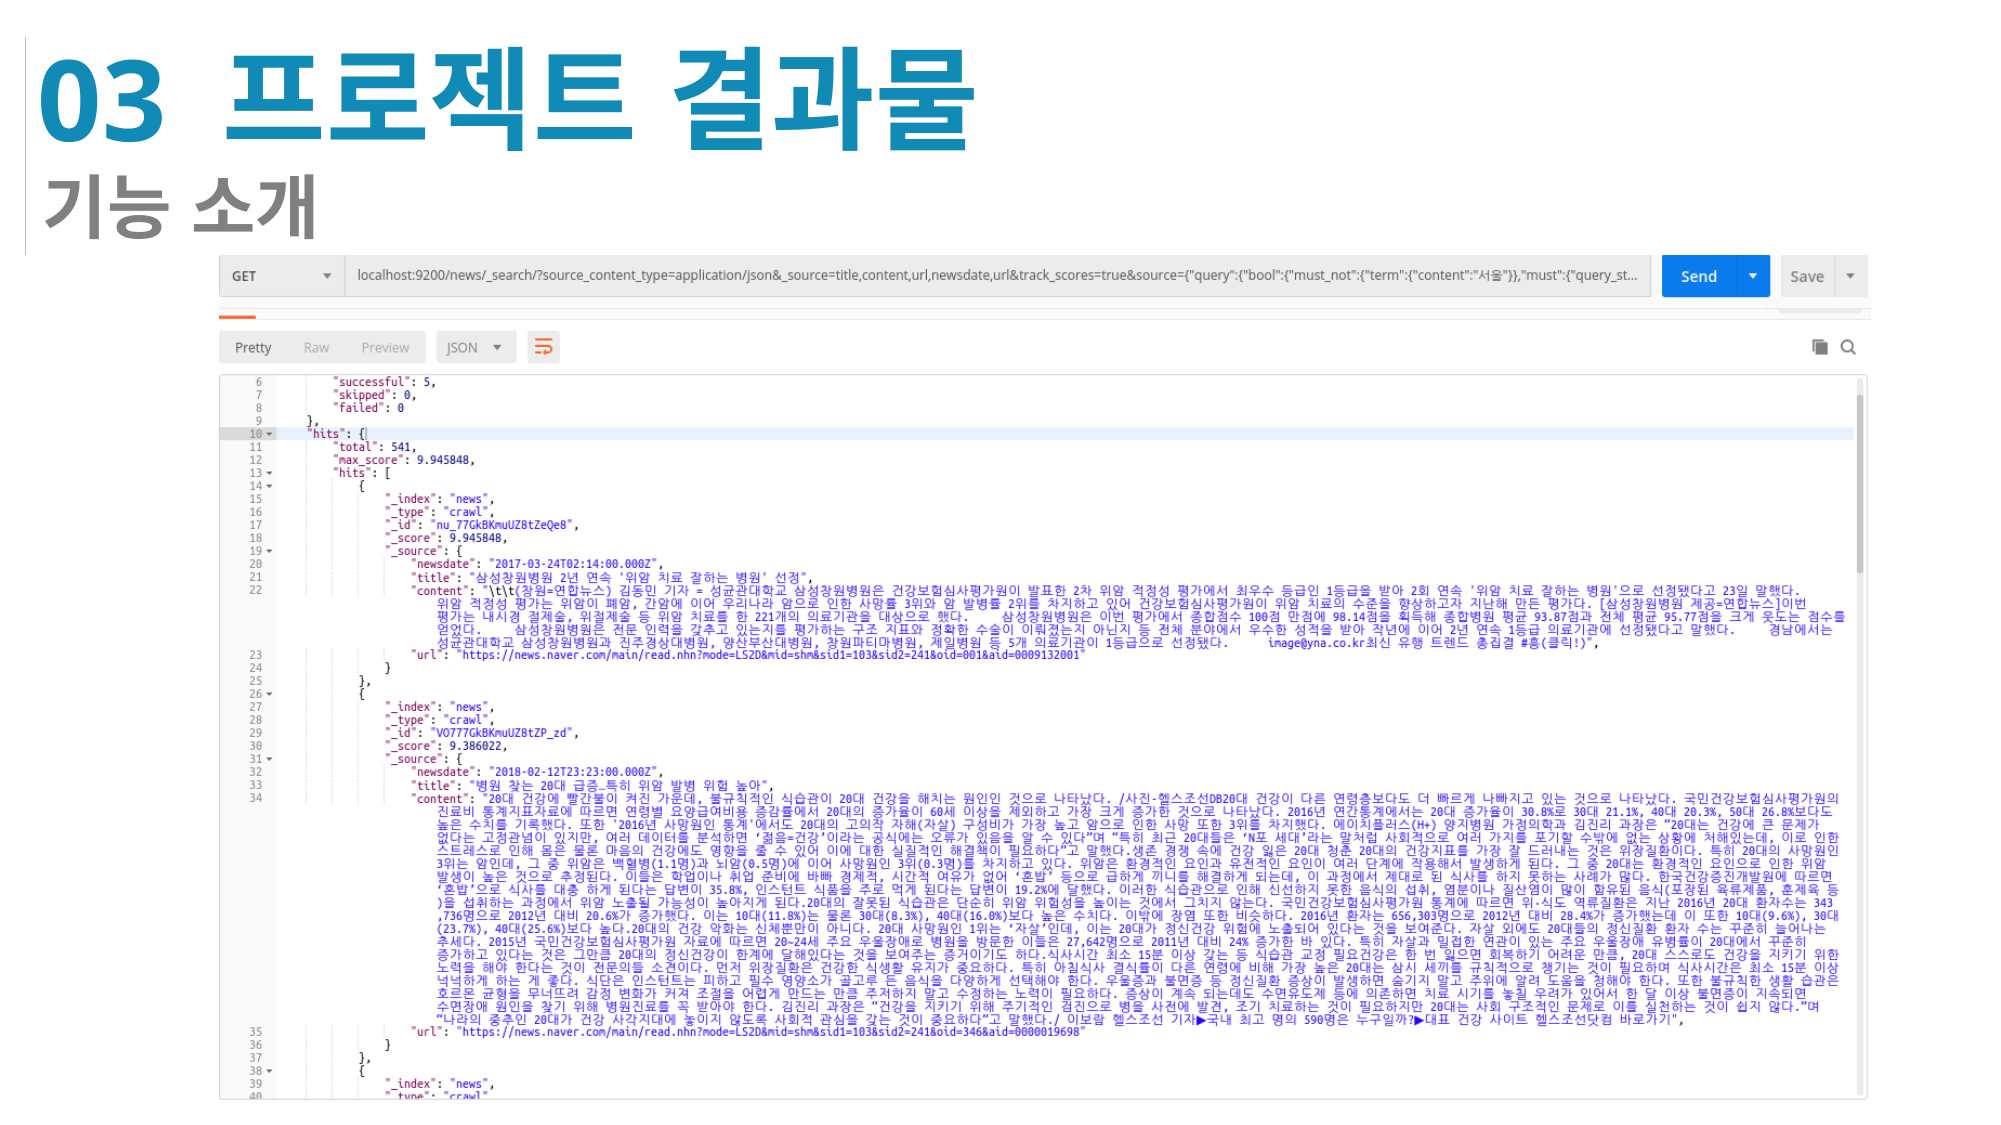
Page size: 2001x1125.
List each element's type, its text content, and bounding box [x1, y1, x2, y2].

picture [219, 255, 1871, 1102]
text_box 03 프로젝트 결과물 [22, 21, 1360, 172]
list 기능 소개 [27, 172, 802, 257]
